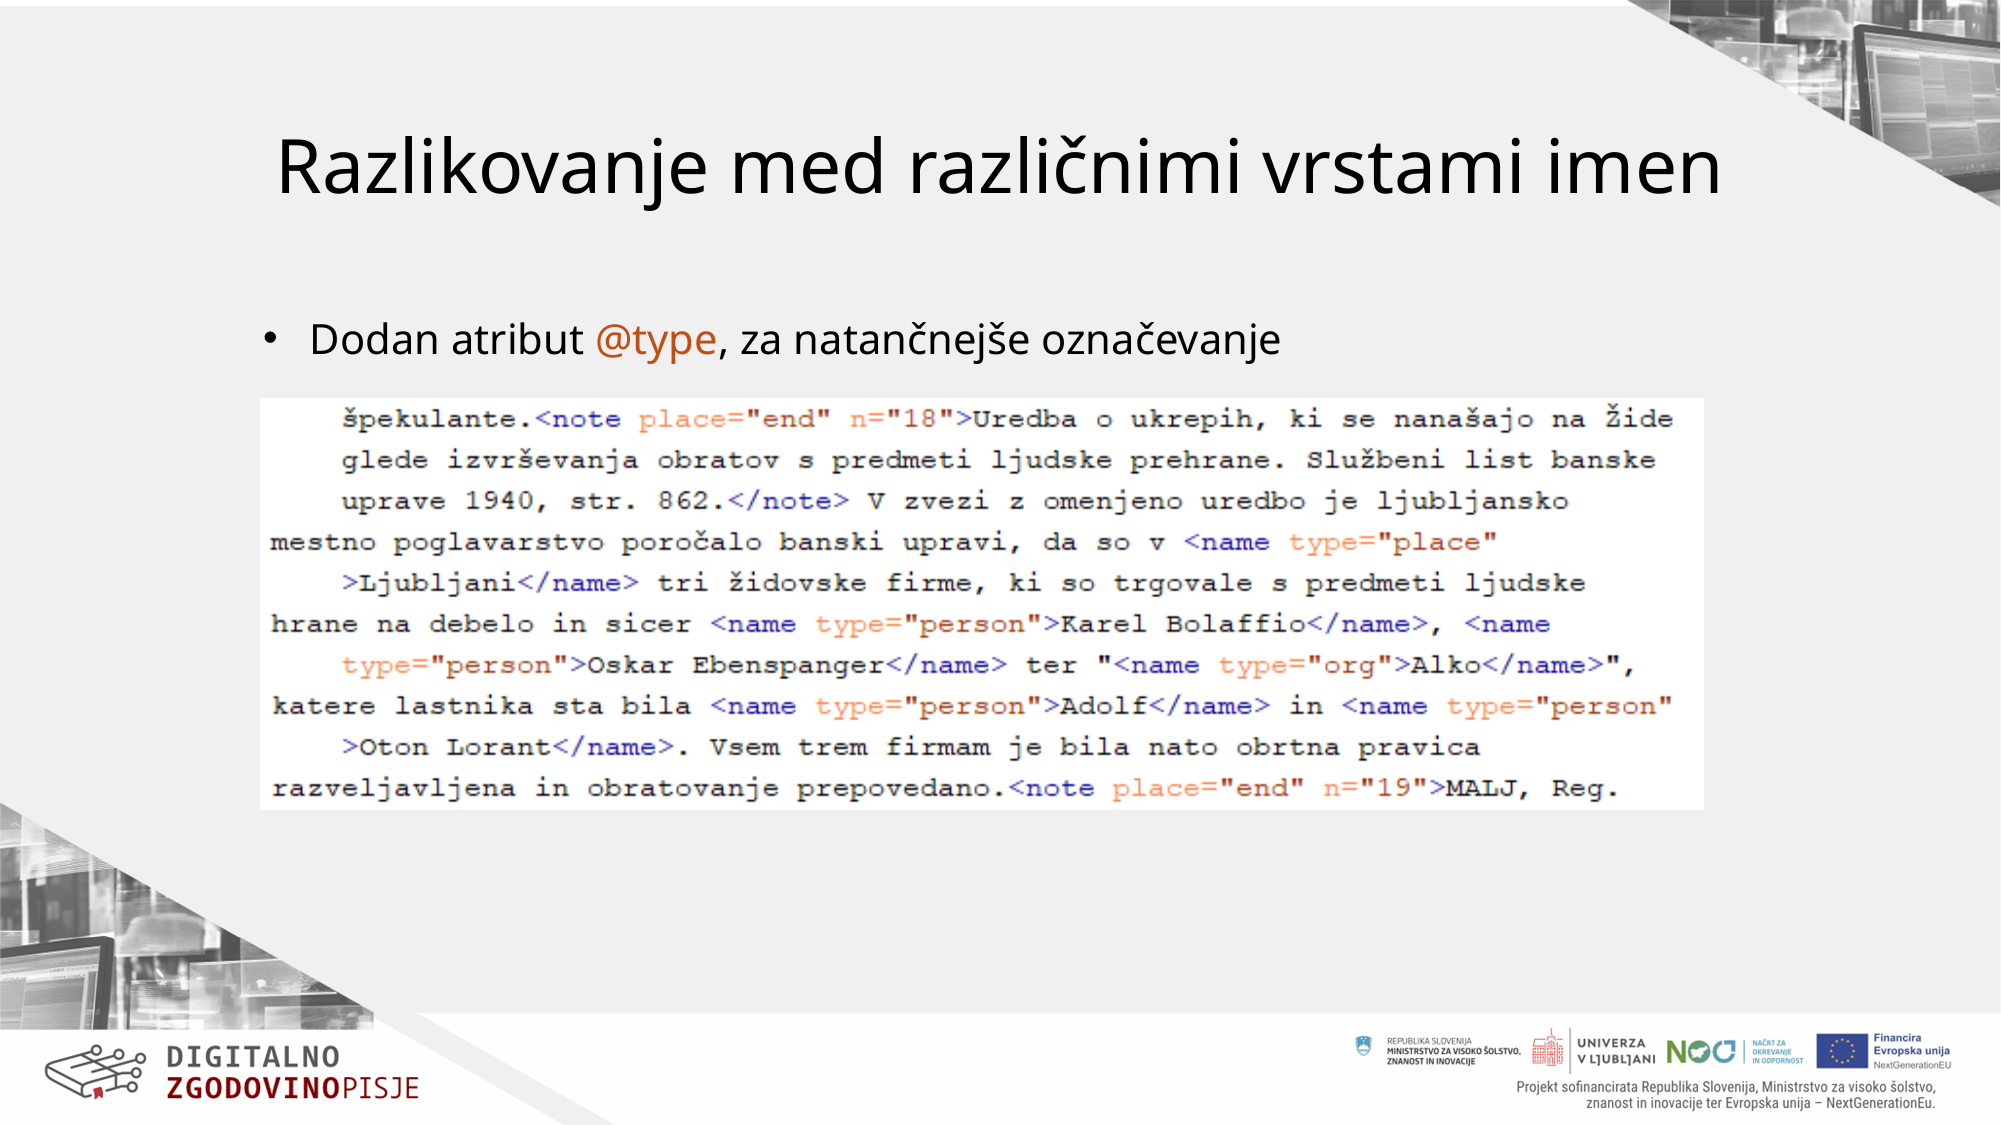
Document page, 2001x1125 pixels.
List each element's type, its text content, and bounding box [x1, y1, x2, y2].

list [259, 397, 1705, 811]
picture [0, 0, 2001, 1125]
title Razlikovanje med različnimi vrstami imen [137, 59, 1863, 279]
text_box Dodan atribut @type, za natančnejše označevanje [248, 305, 1327, 370]
